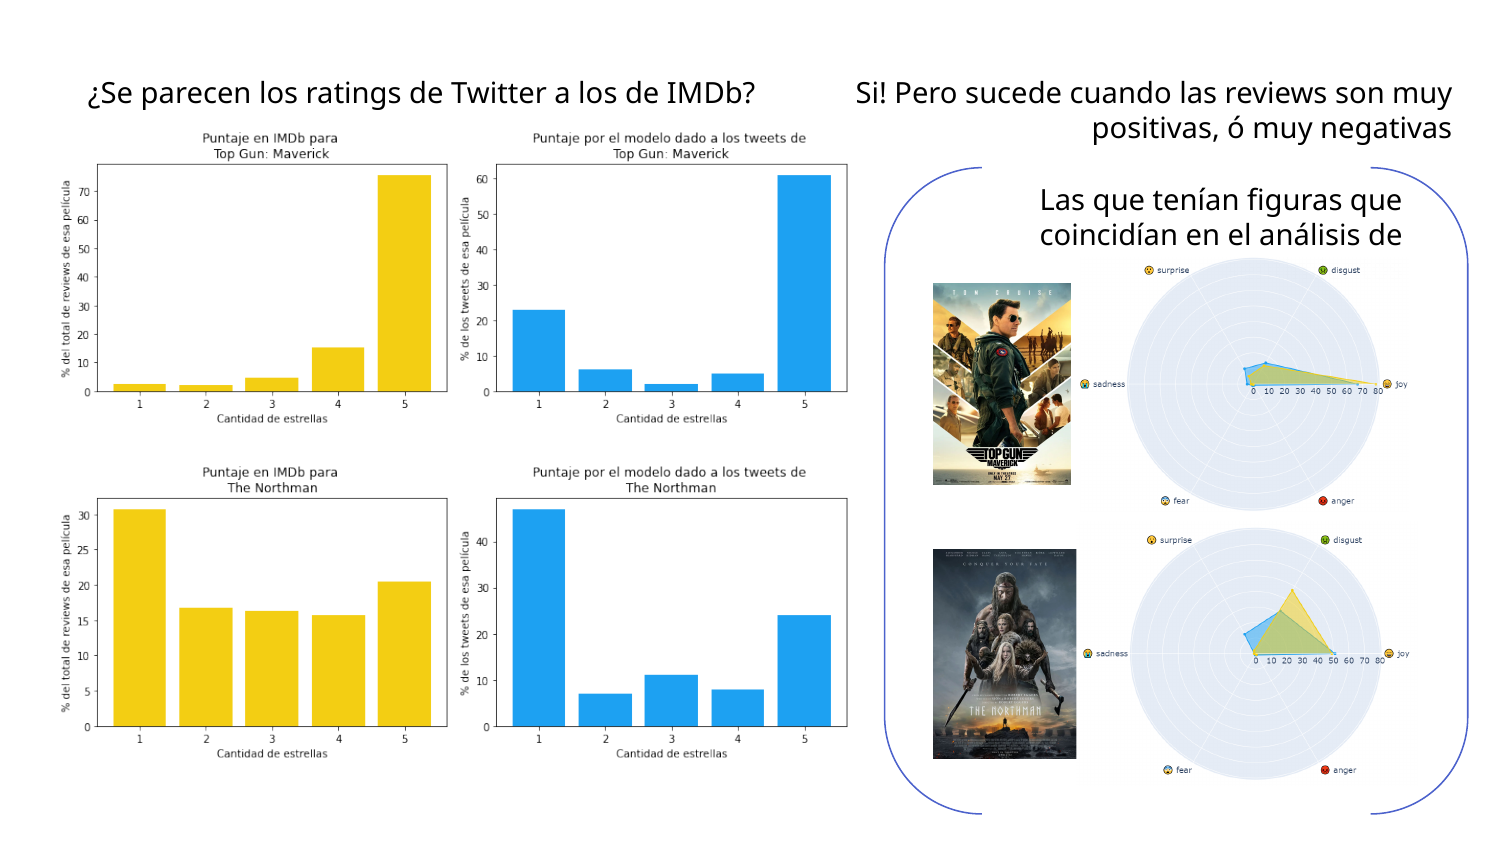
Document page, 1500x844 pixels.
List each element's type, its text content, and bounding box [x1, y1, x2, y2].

picture [1079, 257, 1409, 512]
picture [932, 521, 1418, 786]
picture [932, 283, 1071, 486]
text_box ¿Se parecen los ratings de Twitter a los de IMDb? [72, 59, 750, 123]
picture [53, 459, 854, 766]
text_box Si! Pero sucede cuando las reviews son muy positivas, ó muy negativas [750, 59, 1468, 160]
text_box [884, 180, 1468, 814]
text_box Las que tenían figuras que coincidían en el análisis de sentimientos [903, 165, 1418, 301]
picture [53, 125, 854, 432]
